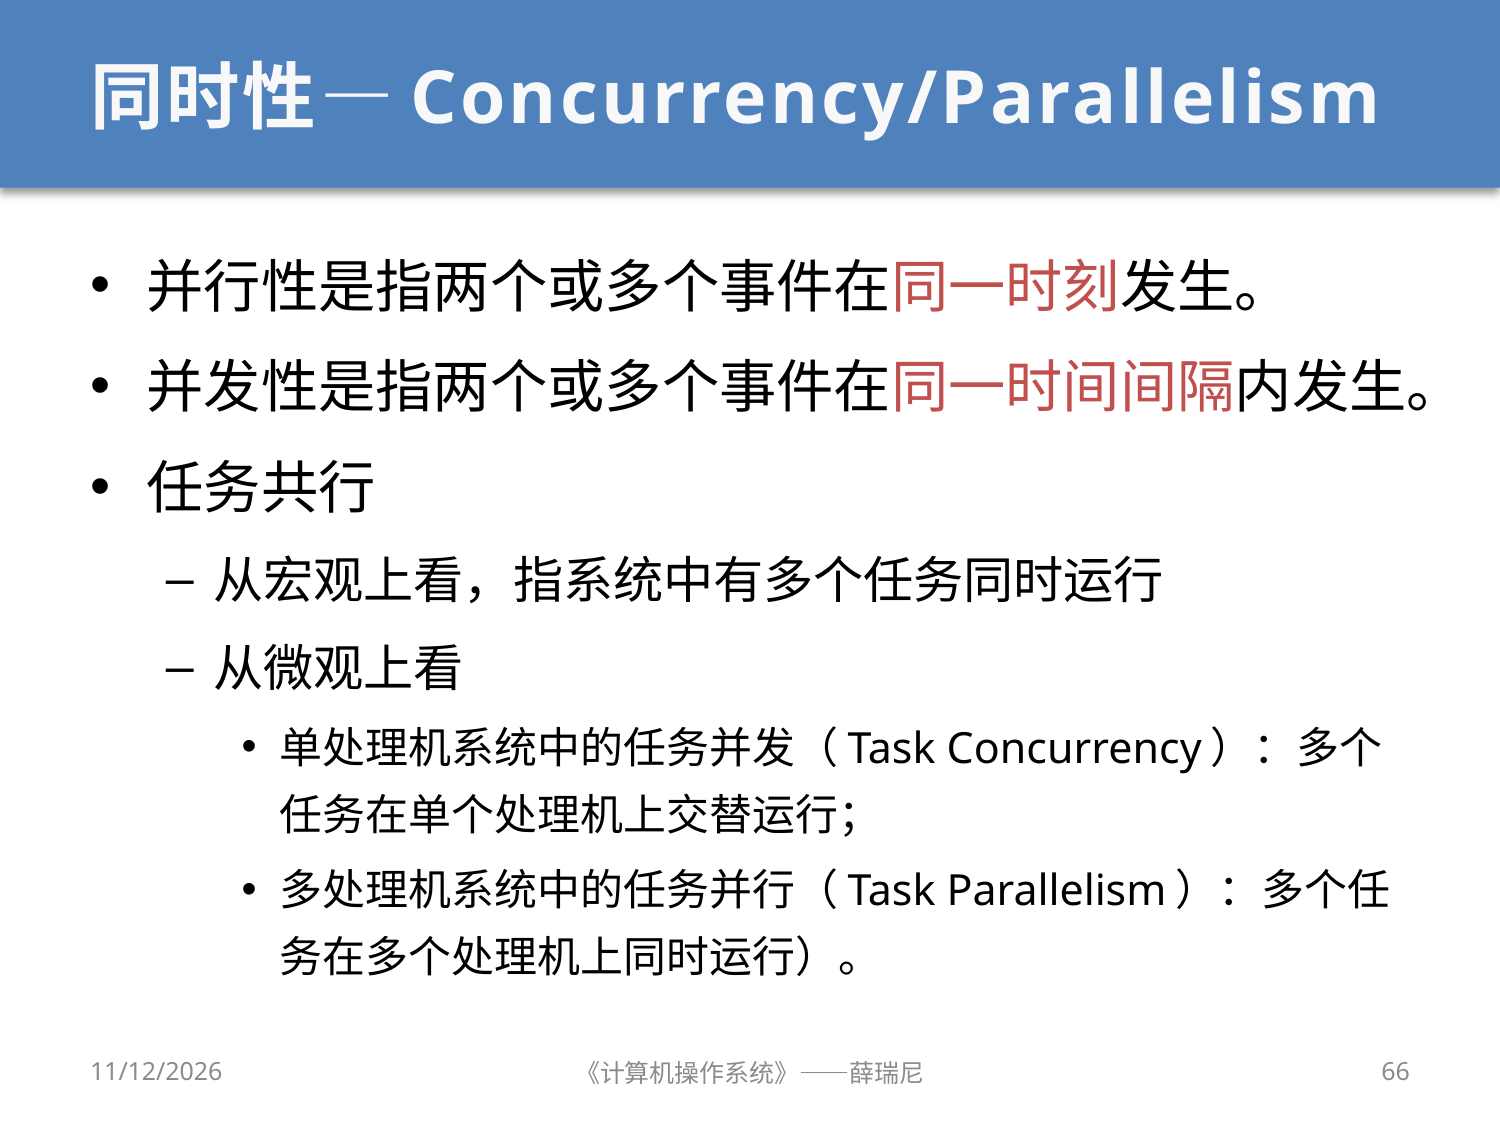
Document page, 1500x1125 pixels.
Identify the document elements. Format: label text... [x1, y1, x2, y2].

footer 《计算机操作系统》——薛瑞尼 [512, 1042, 988, 1103]
title 同时性—Concurrency/Parallelism [75, 0, 1425, 188]
list 并行性是指两个或多个事件在同一时刻发生。 并发性是指两个或多个事件在同一时间间隔内发生。 任务共行 从宏观上看，指系统中有多个任务同时运行 从微观上看 单处理机系统中的任务并发（Task Concurrency）：多个任务在单个处理机上交替运行； 多处理机系统中的任务并行（Task Parallelism）：多个任务在多个处理机上同时运行）。 [75, 221, 1425, 1021]
slide_number 66 [1074, 1042, 1425, 1103]
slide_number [75, 1042, 425, 1103]
